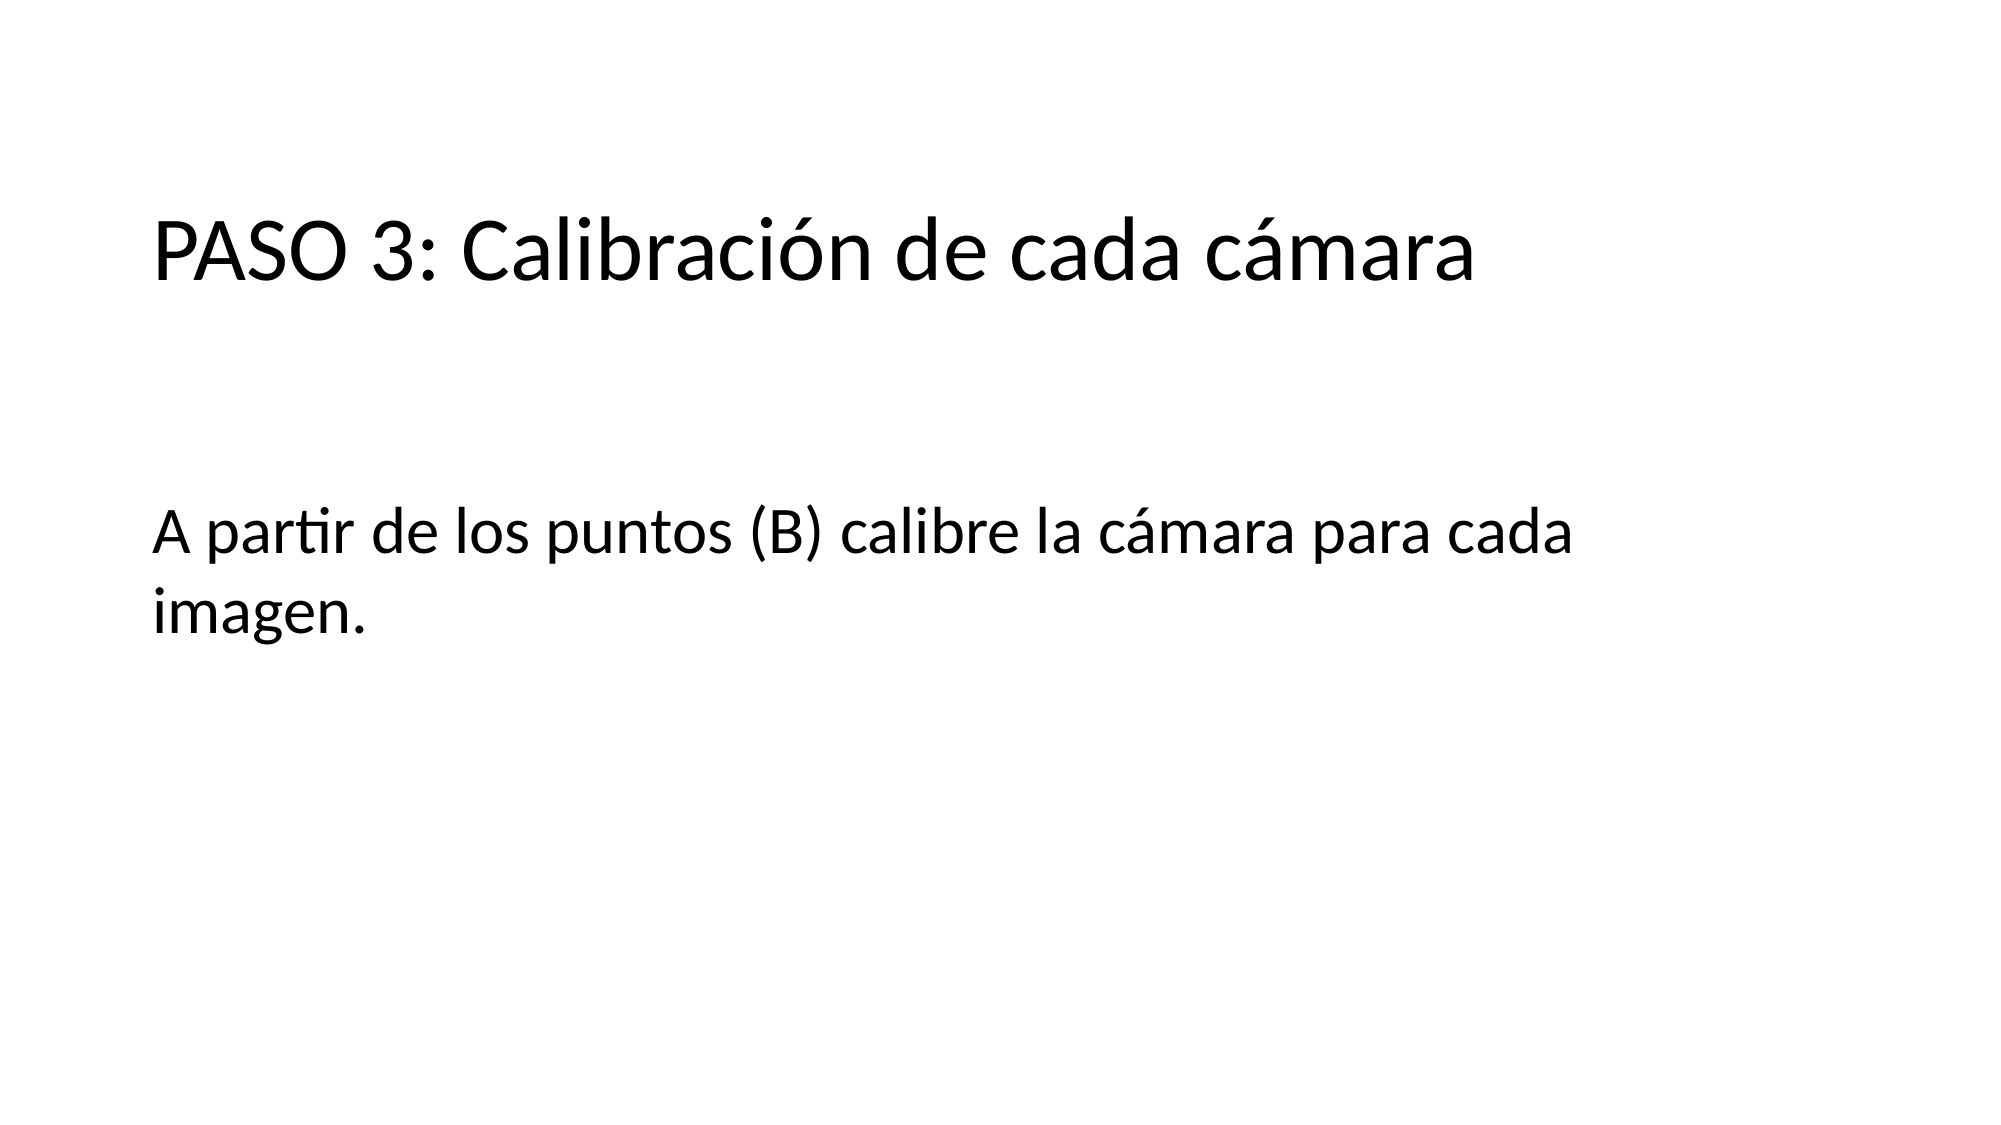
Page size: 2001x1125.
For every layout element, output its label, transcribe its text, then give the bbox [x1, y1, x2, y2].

title PASO 3: Calibración de cada cámara [137, 142, 1863, 360]
text_box A partir de los puntos (B) calibre la cámara para cada imagen. [137, 479, 1808, 654]
